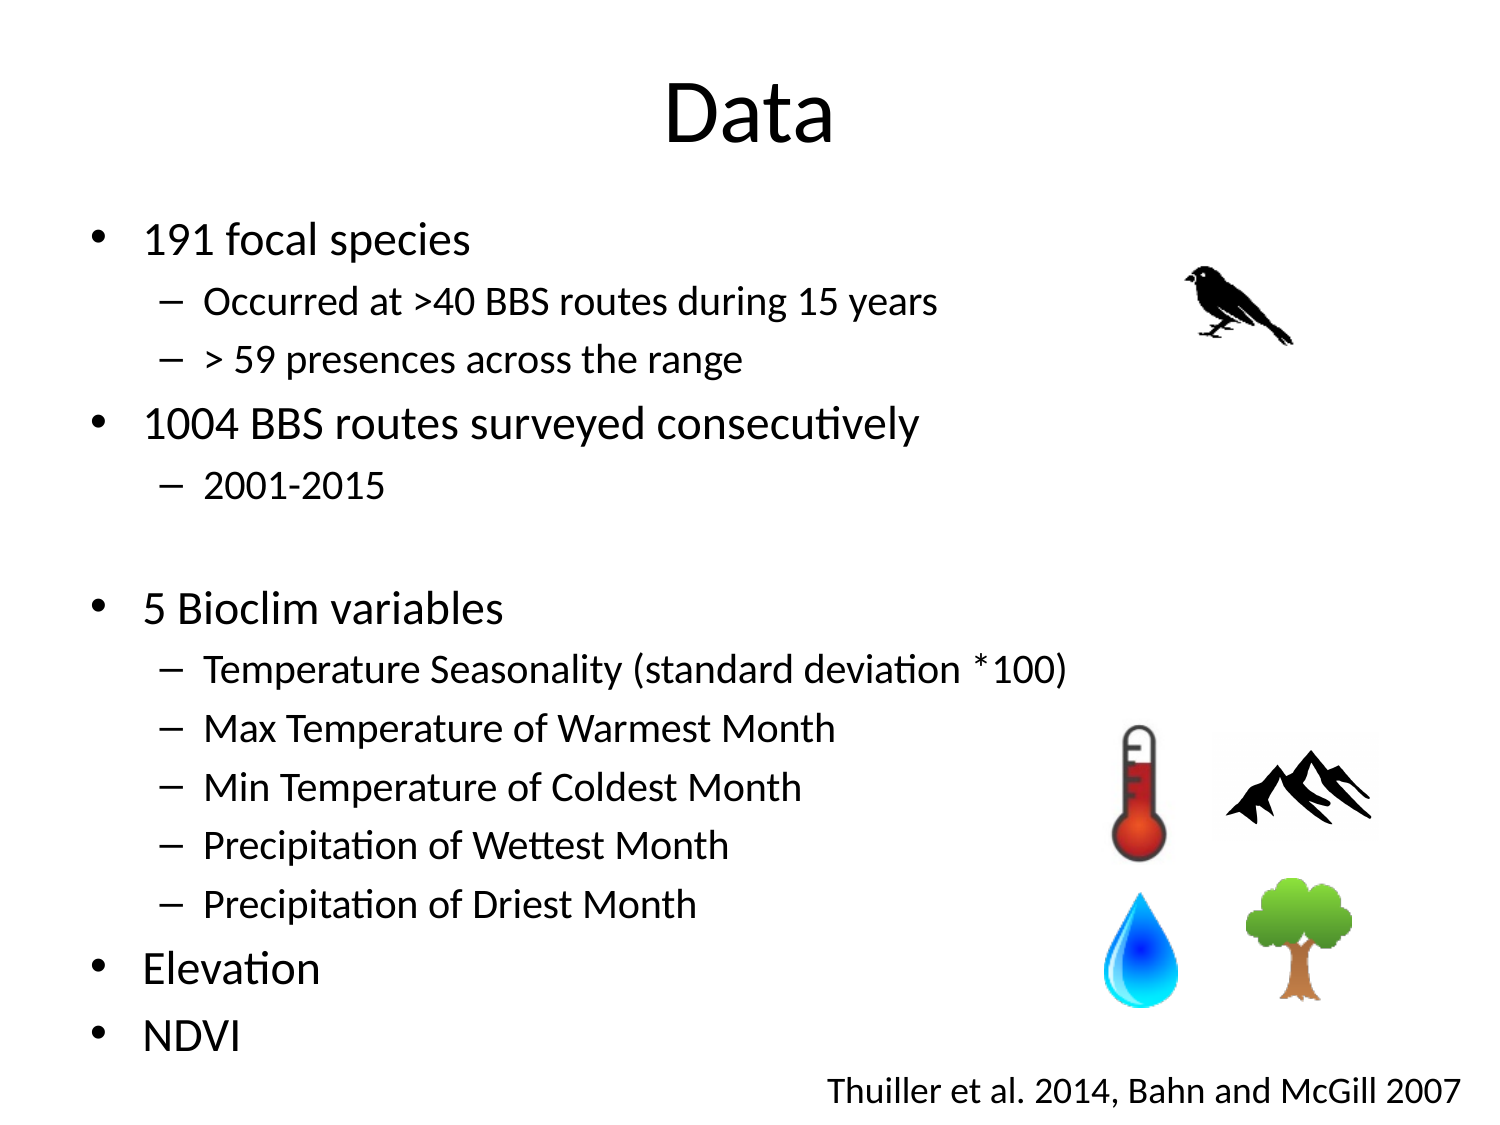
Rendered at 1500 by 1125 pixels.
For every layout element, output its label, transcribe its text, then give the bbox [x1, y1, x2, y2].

picture [1246, 877, 1353, 1002]
picture [1177, 257, 1304, 354]
list 191 focal species Occurred at >40 BBS routes during 15 years > 59 presences across the range 1004 BBS routes surveyed consecutively 2001-2015 5 Bioclim variables Temperature Seasonality (standard deviation *100) Max Temperature of Warmest Month Min Temperature of Coldest Month Precipitation of Wettest Month Precipitation of Driest Month Elevation NDVI [75, 200, 1425, 1072]
text_box Thuiller et al. 2014, Bahn and McGill 2007 [812, 1058, 1500, 1119]
picture [1103, 891, 1178, 1008]
title Data [75, 12, 1425, 200]
picture [1090, 712, 1185, 865]
picture [1212, 731, 1379, 841]
